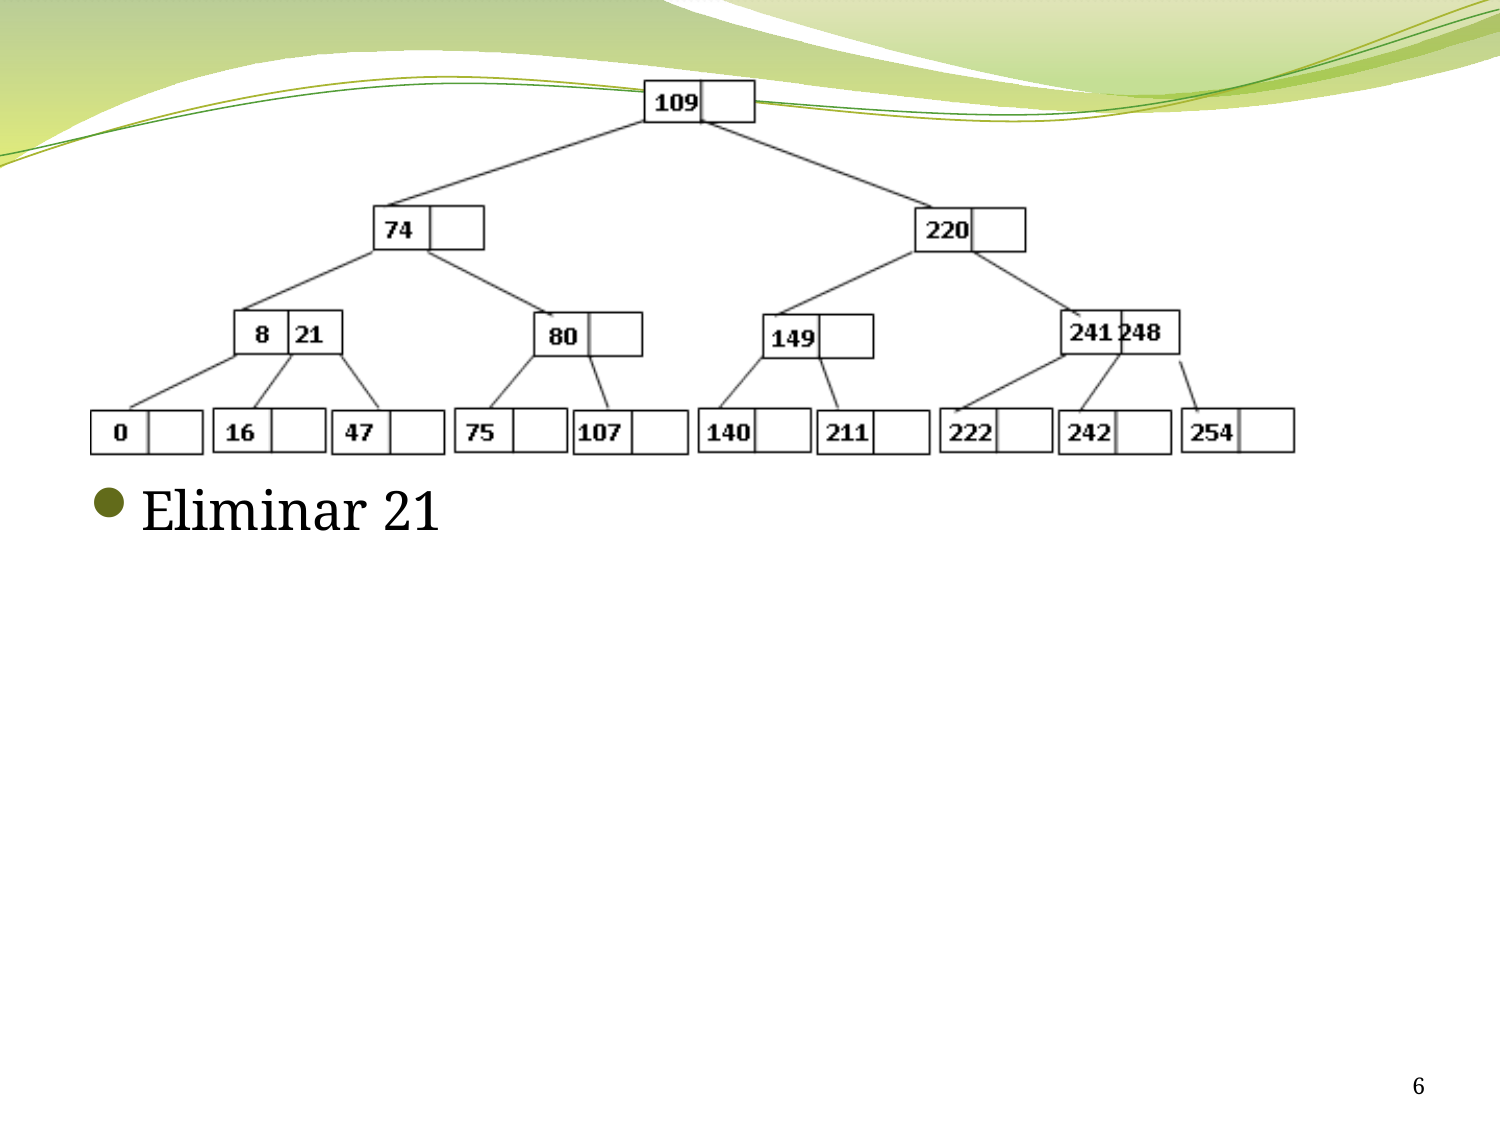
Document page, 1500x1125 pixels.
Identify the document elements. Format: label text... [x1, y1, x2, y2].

list Eliminar 21 [75, 317, 1425, 1038]
slide_number 6 [1299, 1042, 1425, 1103]
picture [90, 78, 1300, 458]
